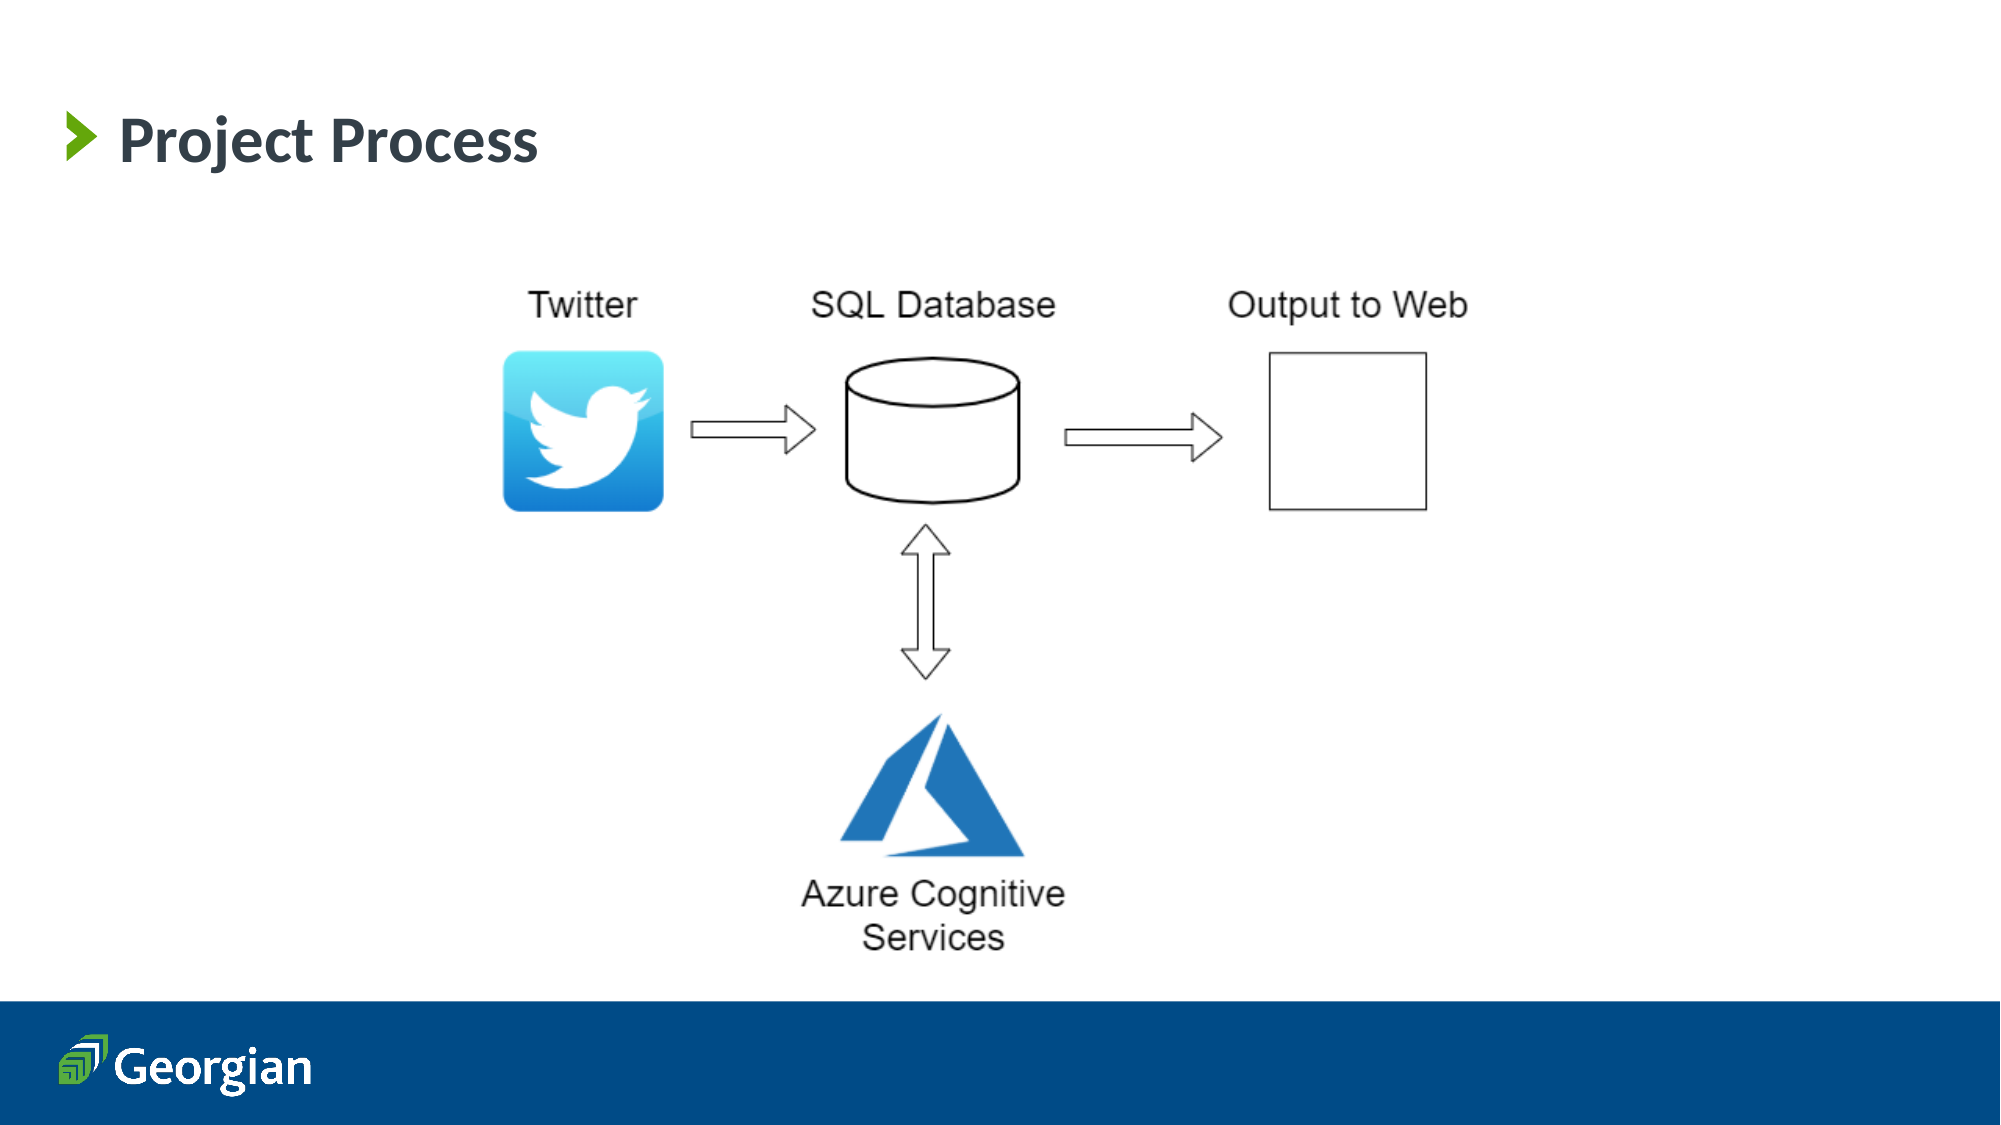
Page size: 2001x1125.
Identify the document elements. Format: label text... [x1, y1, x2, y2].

picture [33, 1017, 336, 1122]
title Project Process [66, 95, 1866, 220]
picture [481, 227, 1519, 985]
